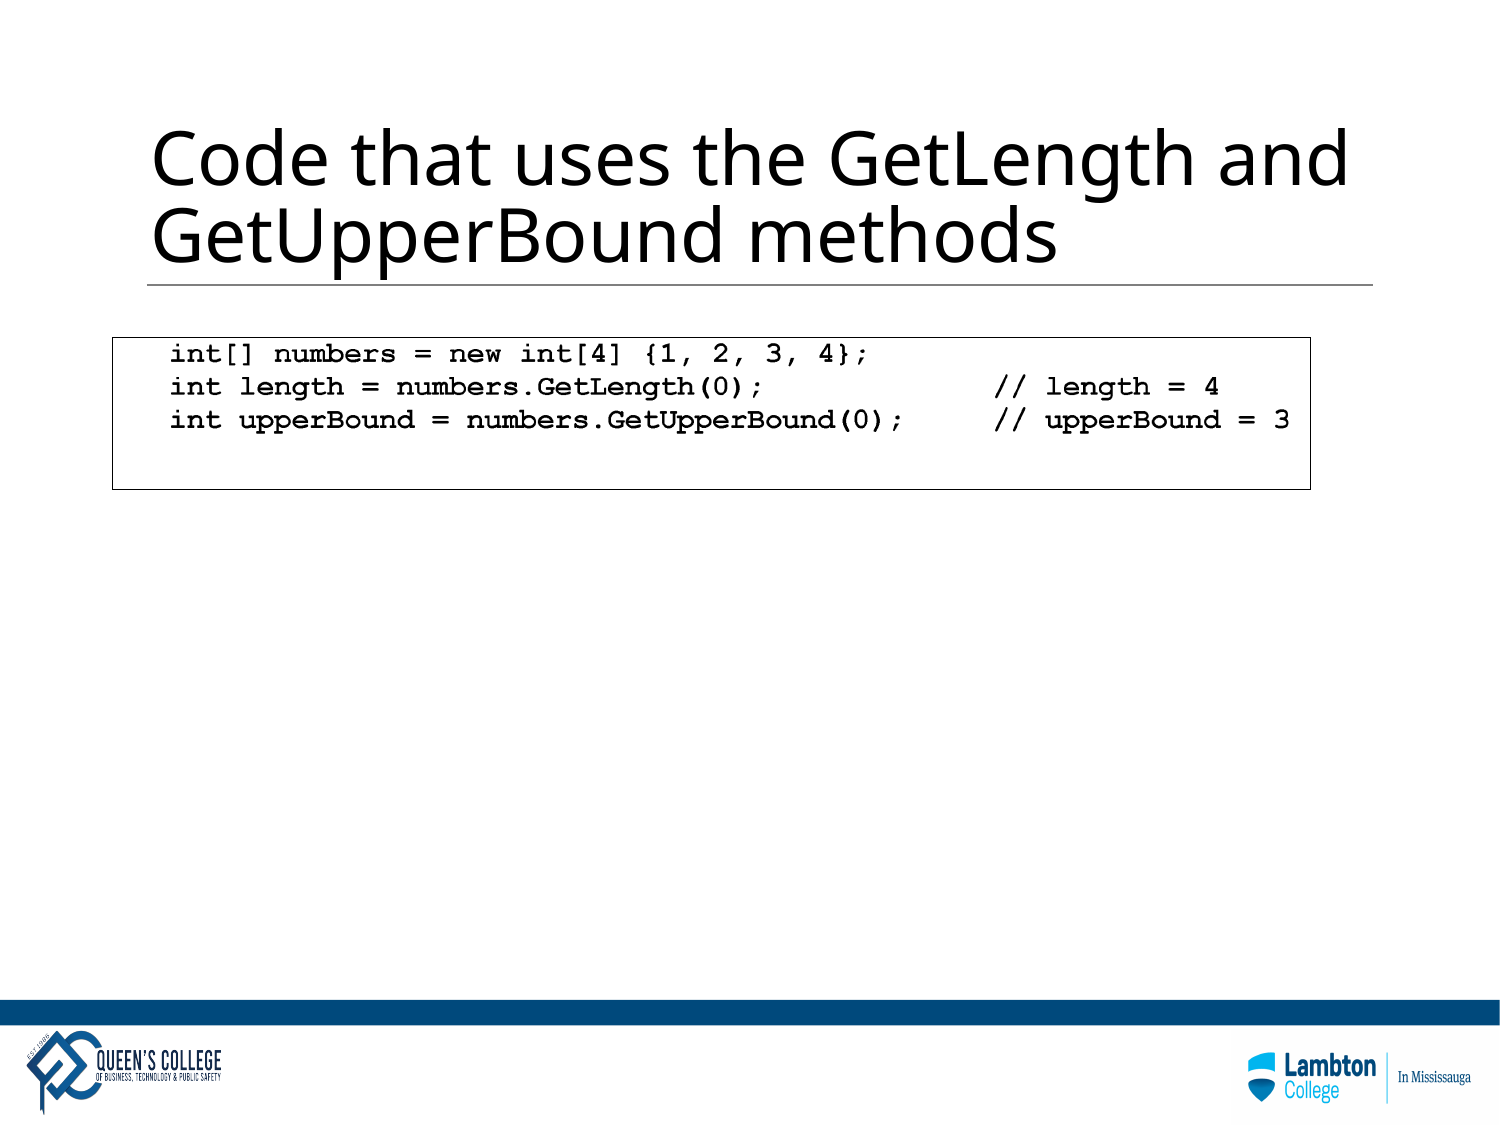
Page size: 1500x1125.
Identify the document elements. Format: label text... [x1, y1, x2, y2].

picture [26, 1030, 221, 1116]
picture [1231, 1029, 1499, 1125]
title Code that uses the GetLength and GetUpperBound methods [135, 47, 1373, 285]
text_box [112, 337, 1311, 491]
